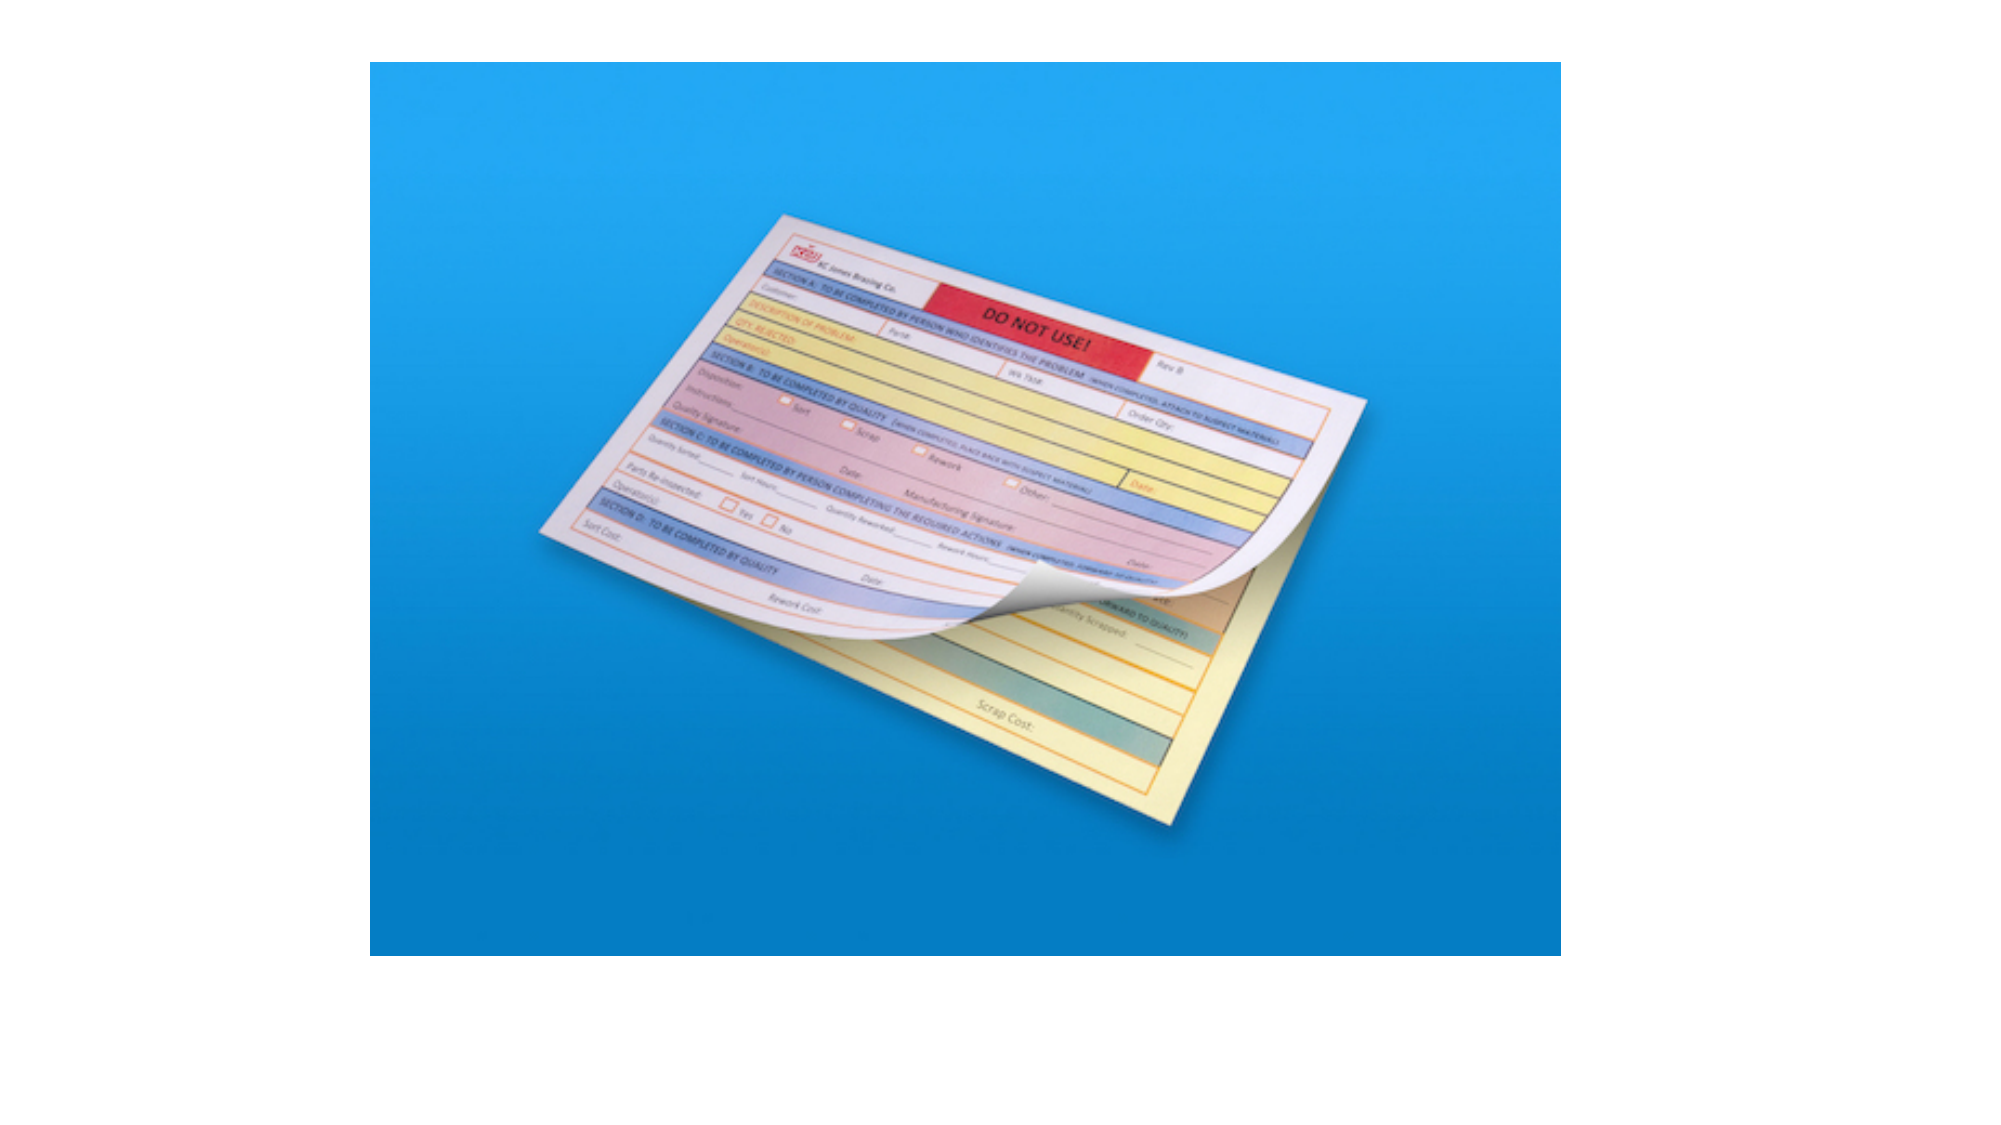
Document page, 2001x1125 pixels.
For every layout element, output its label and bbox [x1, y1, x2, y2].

picture [370, 62, 1561, 957]
